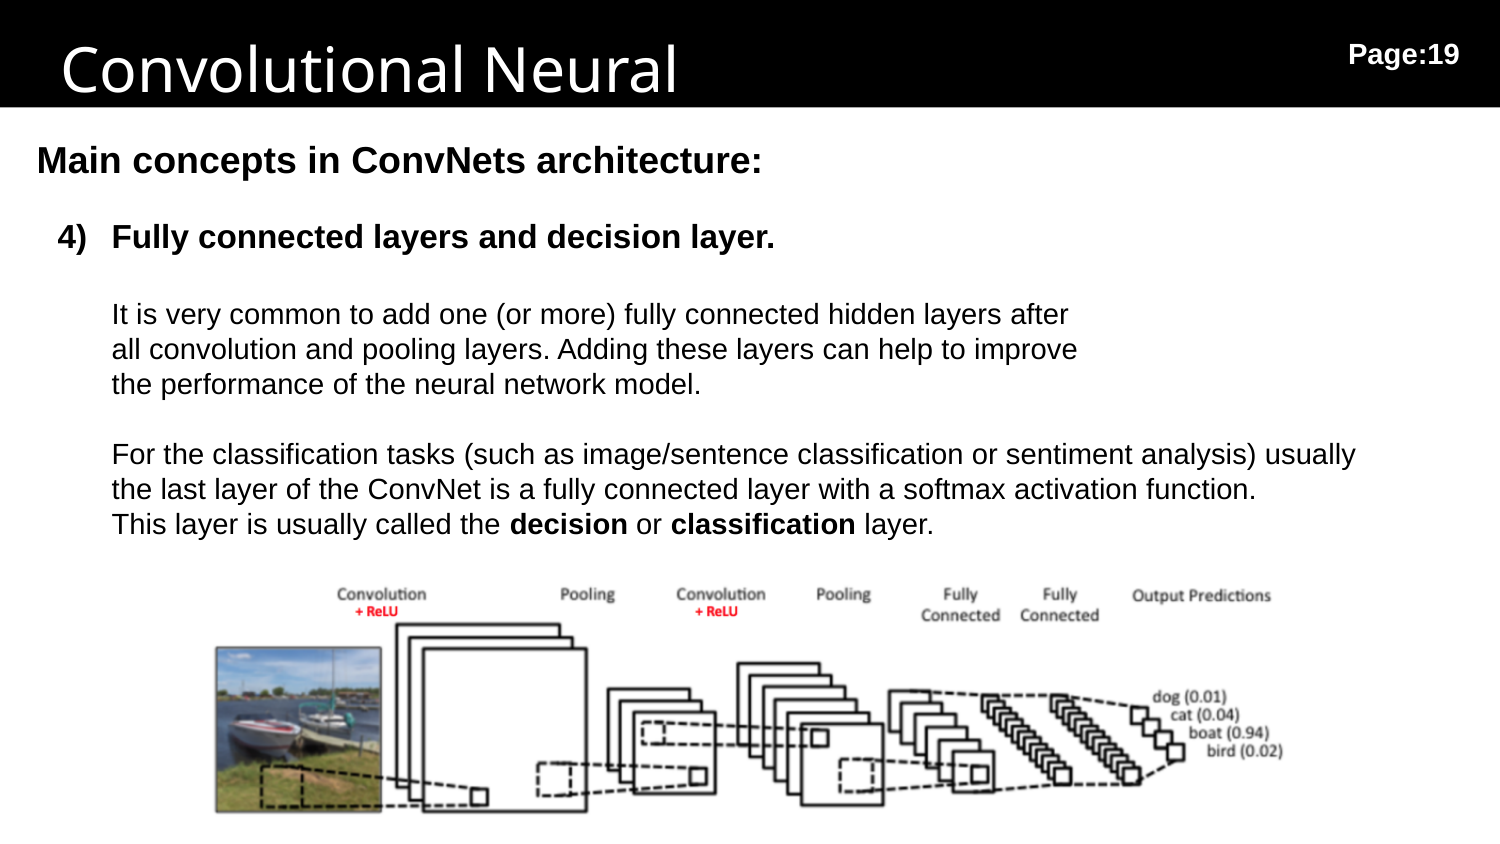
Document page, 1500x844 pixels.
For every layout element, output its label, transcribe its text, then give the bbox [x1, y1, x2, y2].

text_box Page:19 [1333, 20, 1487, 73]
text_box Main concepts in ConvNets architecture: Fully connected layers and decision layer. It is very common to add one (or more) fully connected hidden layers after all convolution and pooling layers. Adding these layers can help to improve the performance of the neural network model. For the classification tasks (such as image/sentence classification or sentiment analysis) usually the last layer of the ConvNet is a fully connected layer with a softmax activation function. This layer is usually called the decision or classification layer. [21, 120, 1474, 831]
text_box [0, 0, 1500, 108]
text_box Convolutional Neural Networks [12, 14, 789, 130]
picture [203, 570, 1296, 832]
